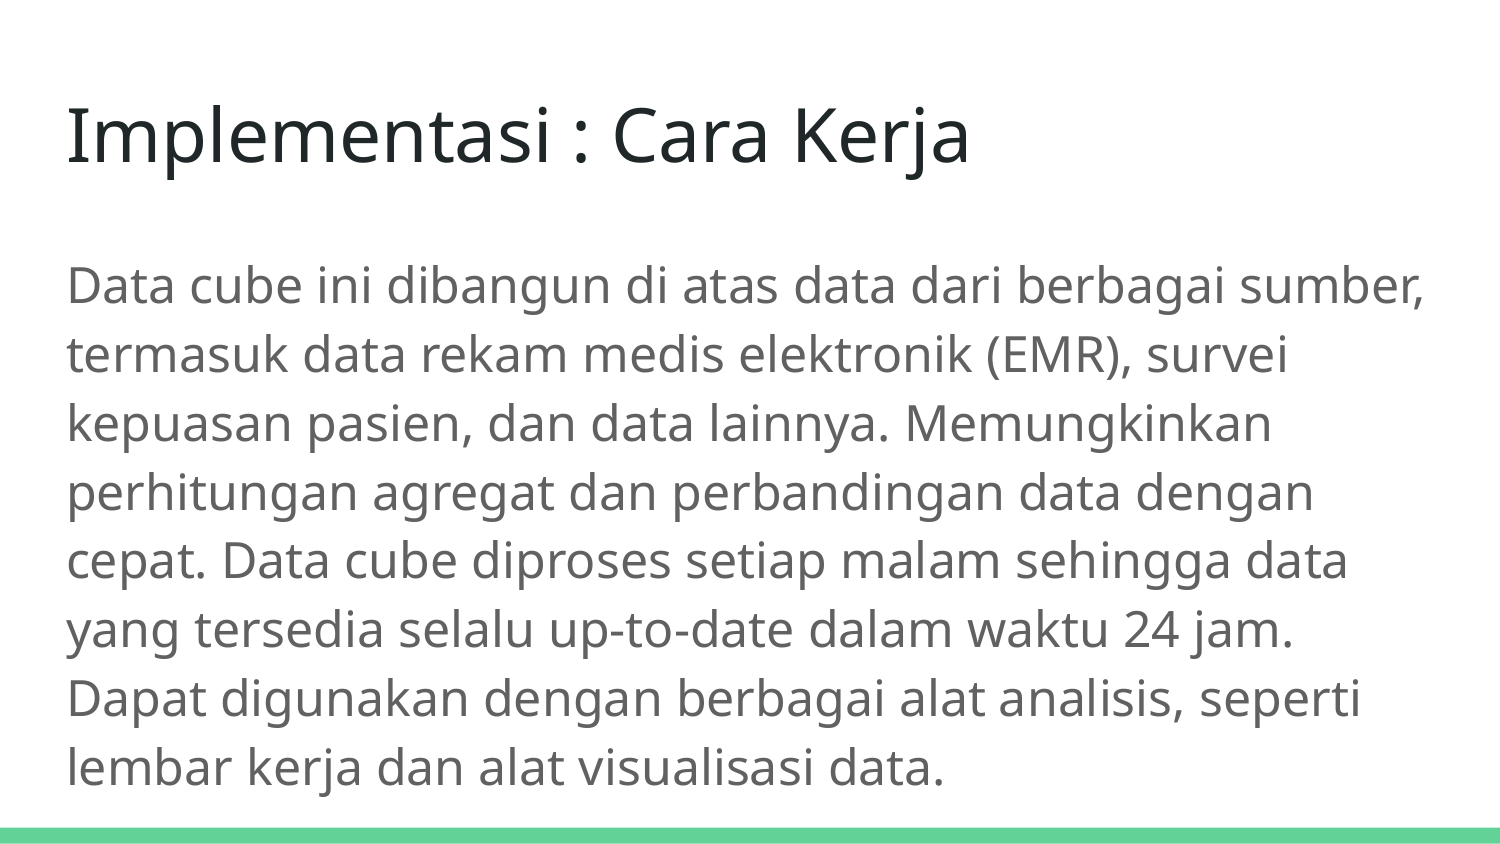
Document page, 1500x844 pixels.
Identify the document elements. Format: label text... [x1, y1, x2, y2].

list Data cube ini dibangun di atas data dari berbagai sumber, termasuk data rekam medis elektronik (EMR), survei kepuasan pasien, dan data lainnya. Memungkinkan perhitungan agregat dan perbandingan data dengan cepat. Data cube diproses setiap malam sehingga data yang tersedia selalu up-to-date dalam waktu 24 jam. Dapat digunakan dengan berbagai alat analisis, seperti lembar kerja dan alat visualisasi data. [51, 229, 1449, 750]
title Implementasi : Cara Kerja [51, 72, 1449, 167]
